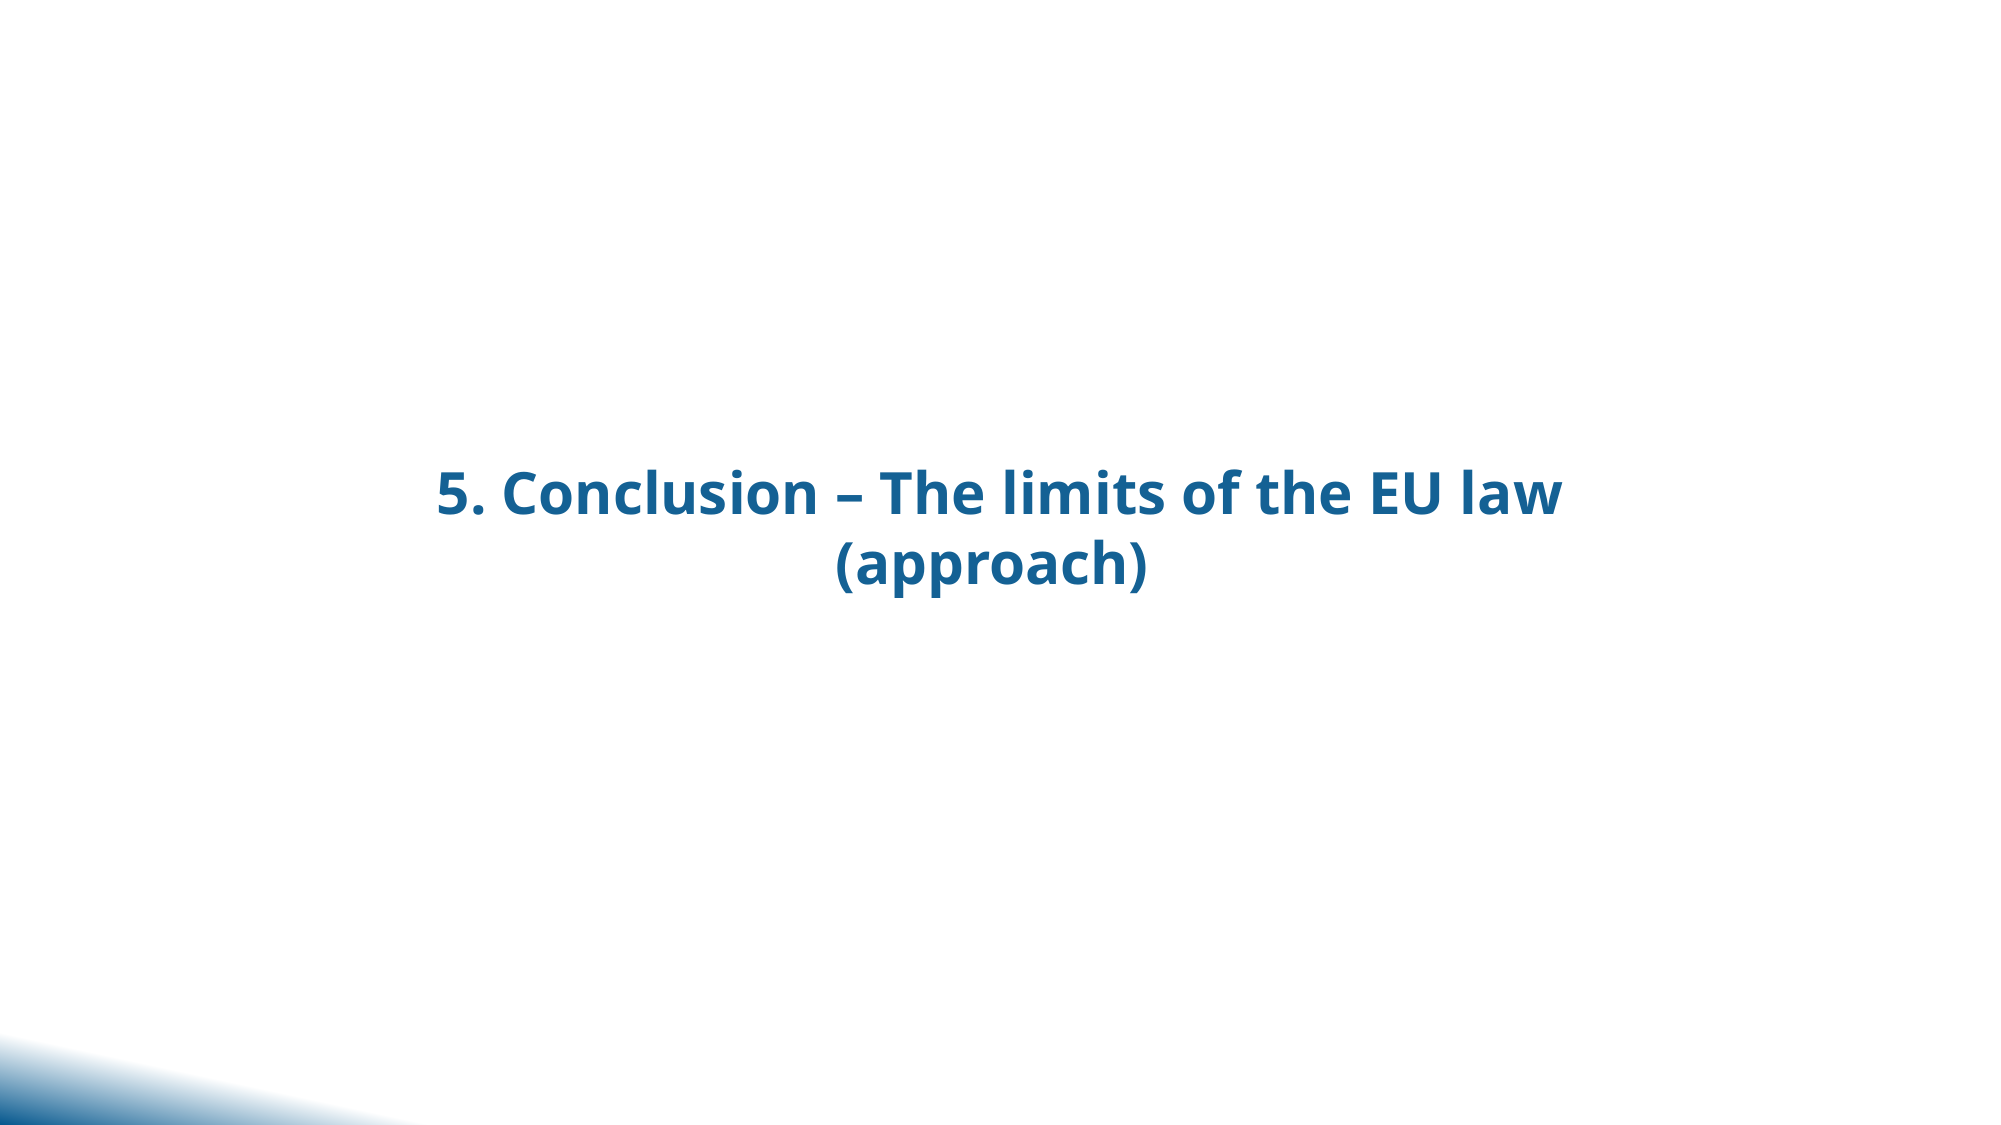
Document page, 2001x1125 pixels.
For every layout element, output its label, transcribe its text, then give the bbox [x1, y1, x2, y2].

text_box 5. Conclusion – The limits of the EU law (approach) [320, 448, 1680, 604]
